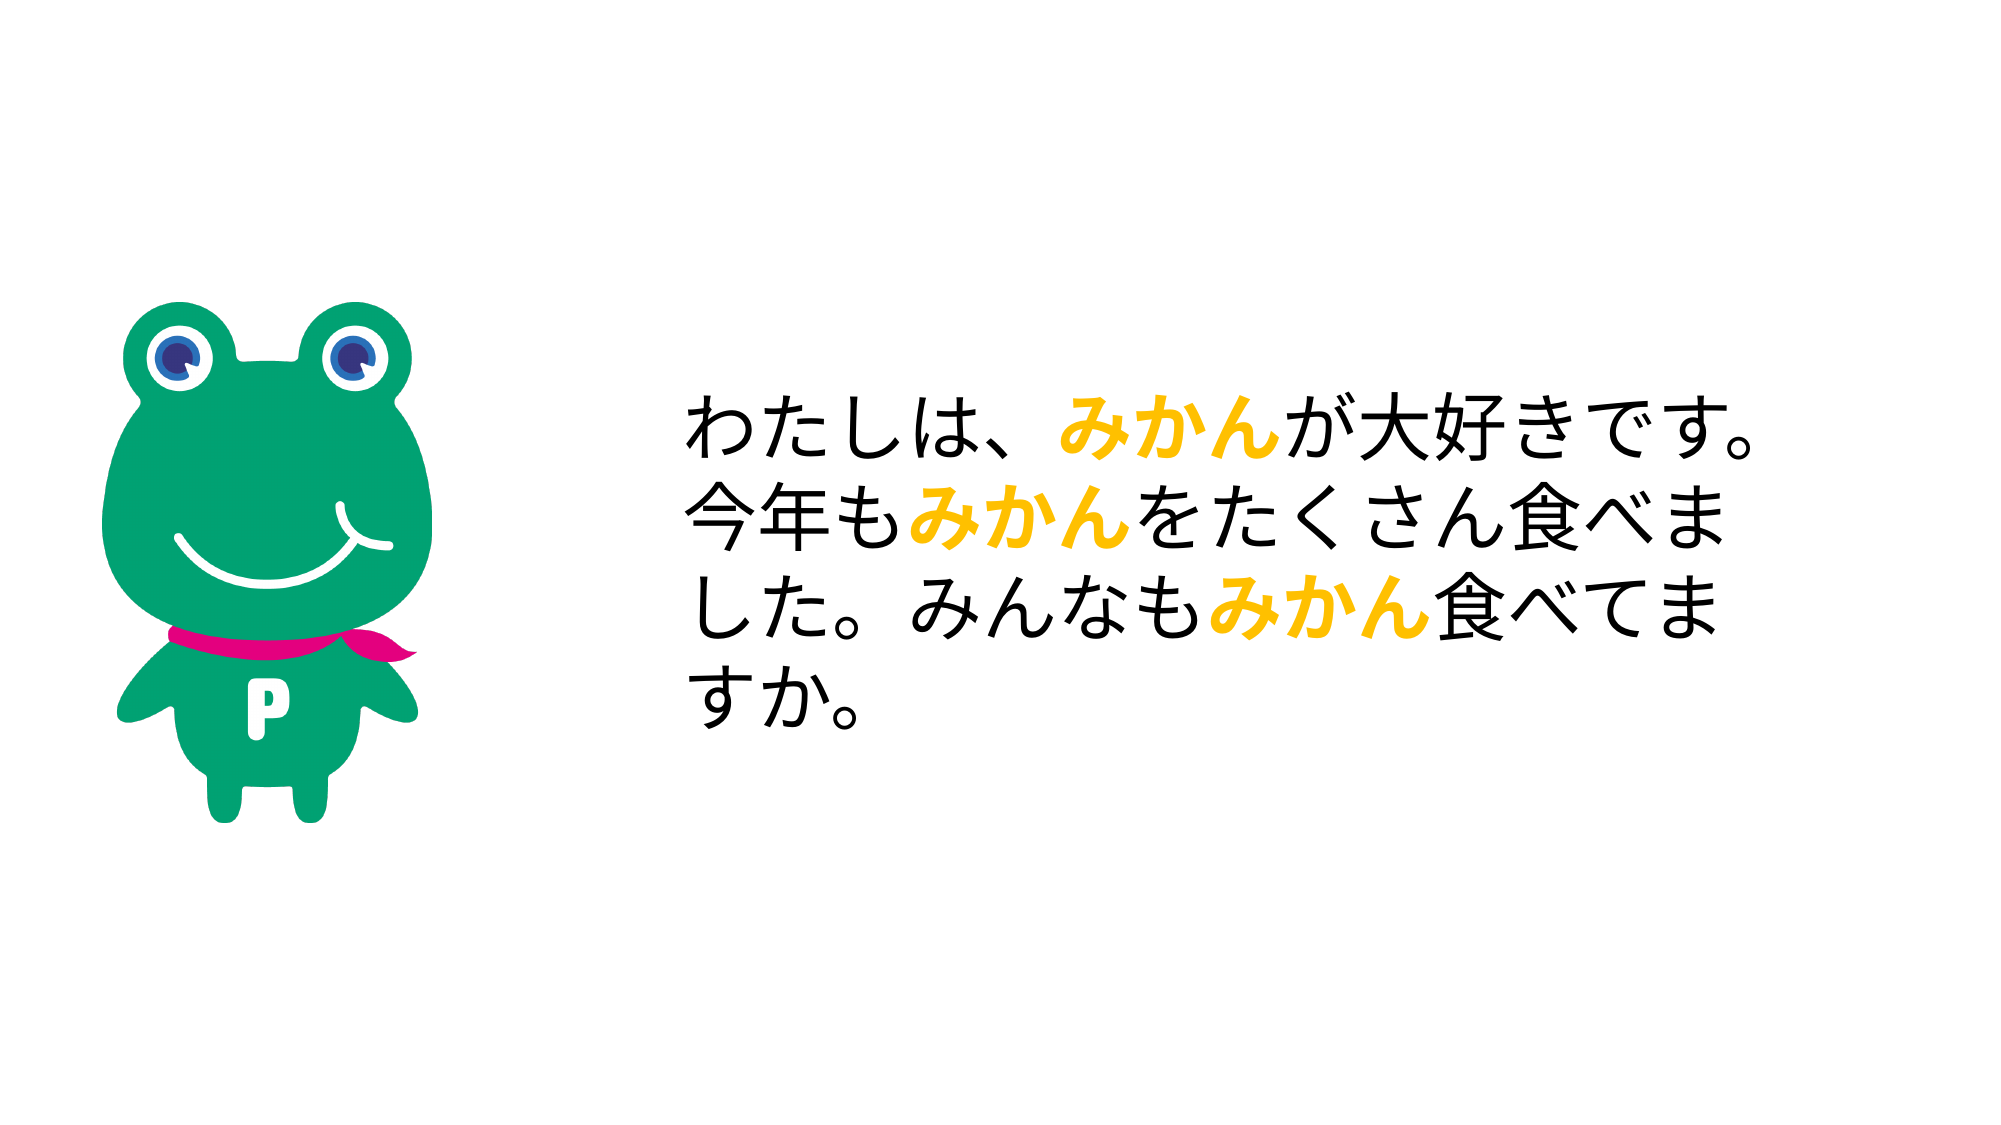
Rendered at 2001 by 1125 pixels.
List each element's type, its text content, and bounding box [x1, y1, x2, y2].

text_box わたしは、みかんが大好きです。今年もみかんをたくさん食べました。みんなもみかん食べてますか。 [667, 373, 1757, 748]
picture [102, 302, 432, 823]
